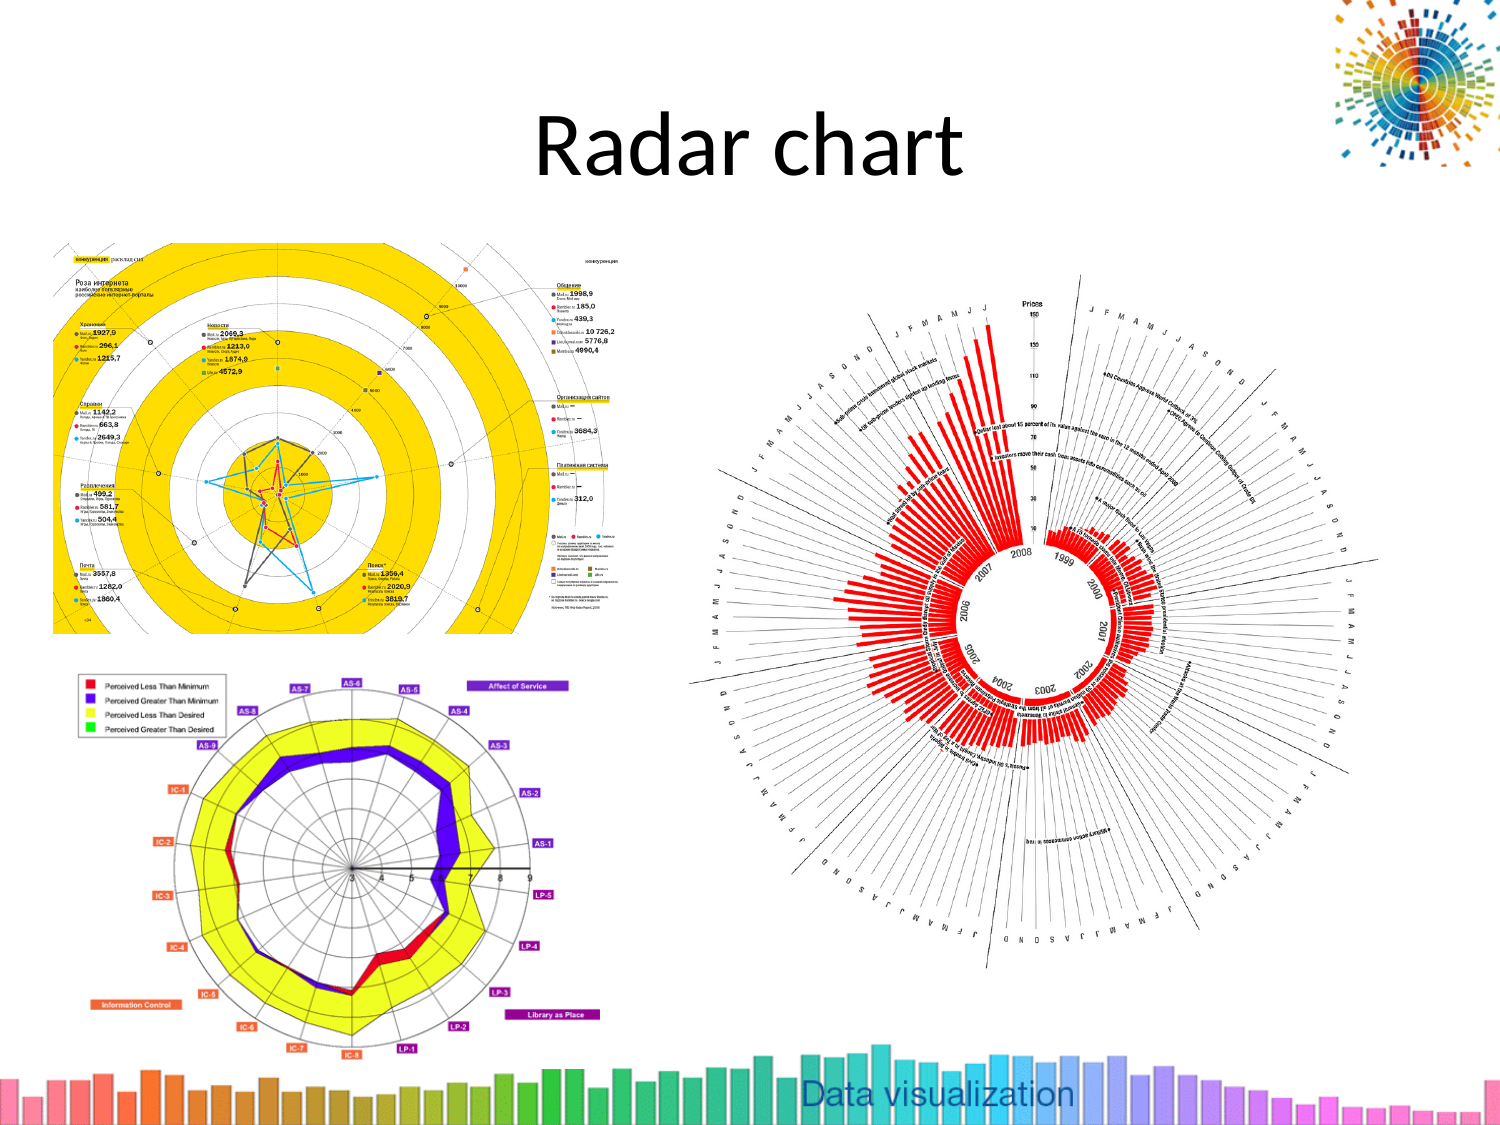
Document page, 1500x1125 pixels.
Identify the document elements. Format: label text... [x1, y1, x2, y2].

title Radar chart [75, 45, 1425, 233]
picture [0, 0, 1500, 1125]
